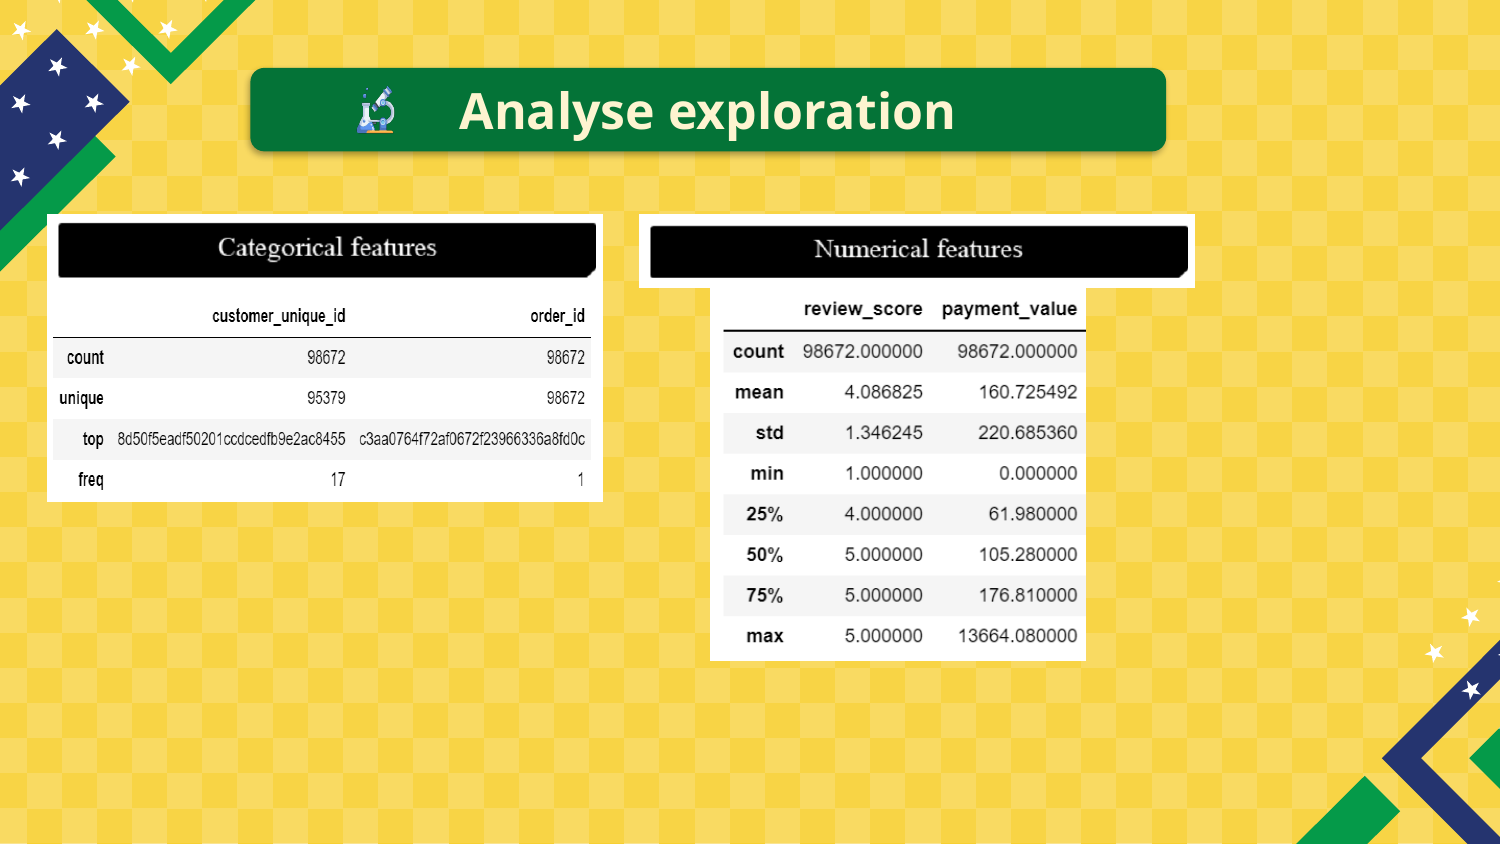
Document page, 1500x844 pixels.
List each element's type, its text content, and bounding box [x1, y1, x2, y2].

picture [47, 214, 603, 502]
picture [356, 85, 395, 134]
text_box Analyse exploration [250, 67, 1167, 152]
picture [639, 214, 1195, 662]
